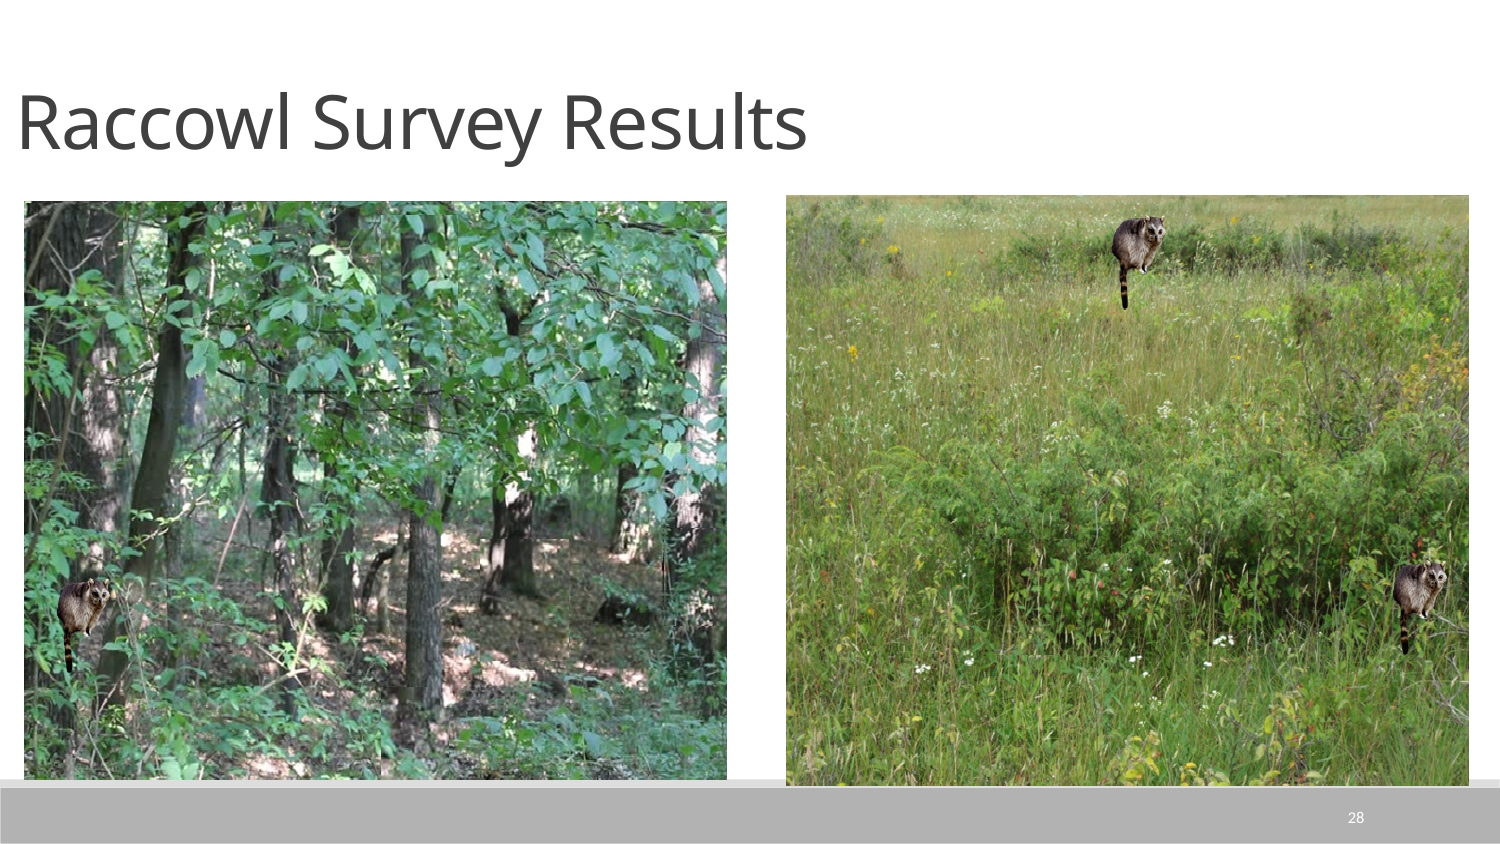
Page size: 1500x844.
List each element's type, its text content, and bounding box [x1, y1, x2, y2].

picture [785, 194, 1470, 787]
picture [24, 200, 728, 781]
slide_number 28 [1218, 795, 1380, 840]
title Raccowl Survey Results [0, 72, 1398, 167]
